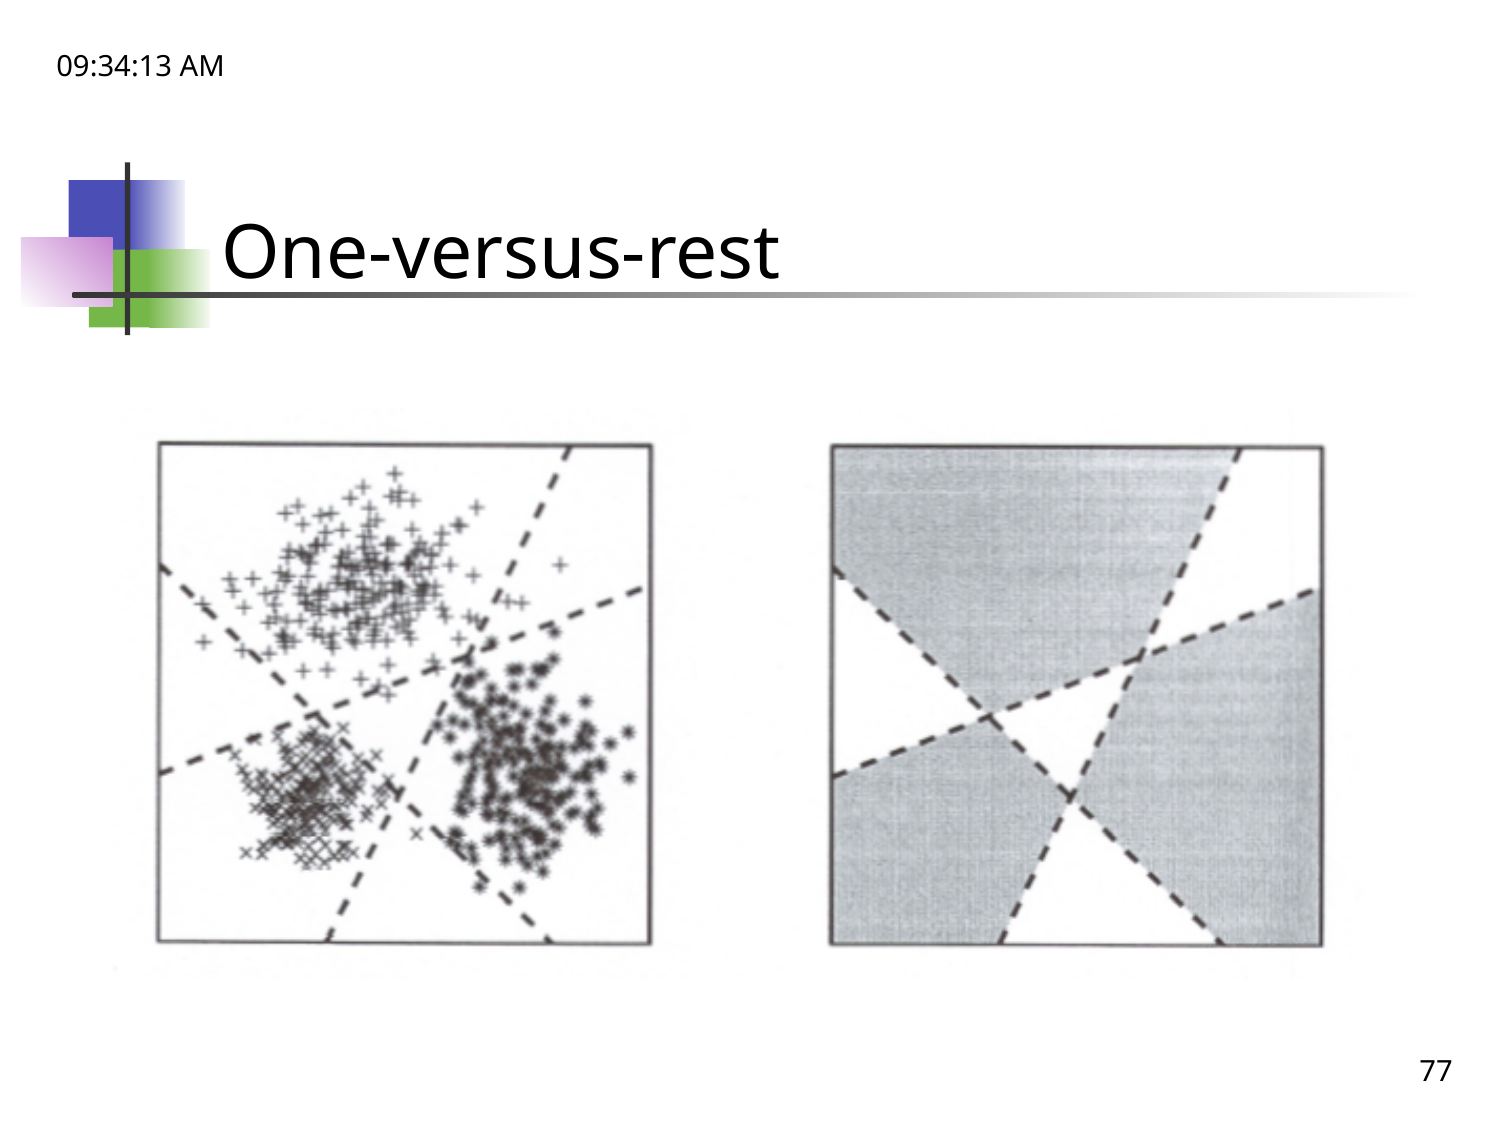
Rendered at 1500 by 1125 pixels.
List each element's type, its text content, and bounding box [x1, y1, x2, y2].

text_box One-versus-rest [206, 196, 1282, 302]
picture [111, 408, 1365, 980]
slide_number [41, 19, 354, 95]
slide_number 77 [1155, 1024, 1468, 1100]
